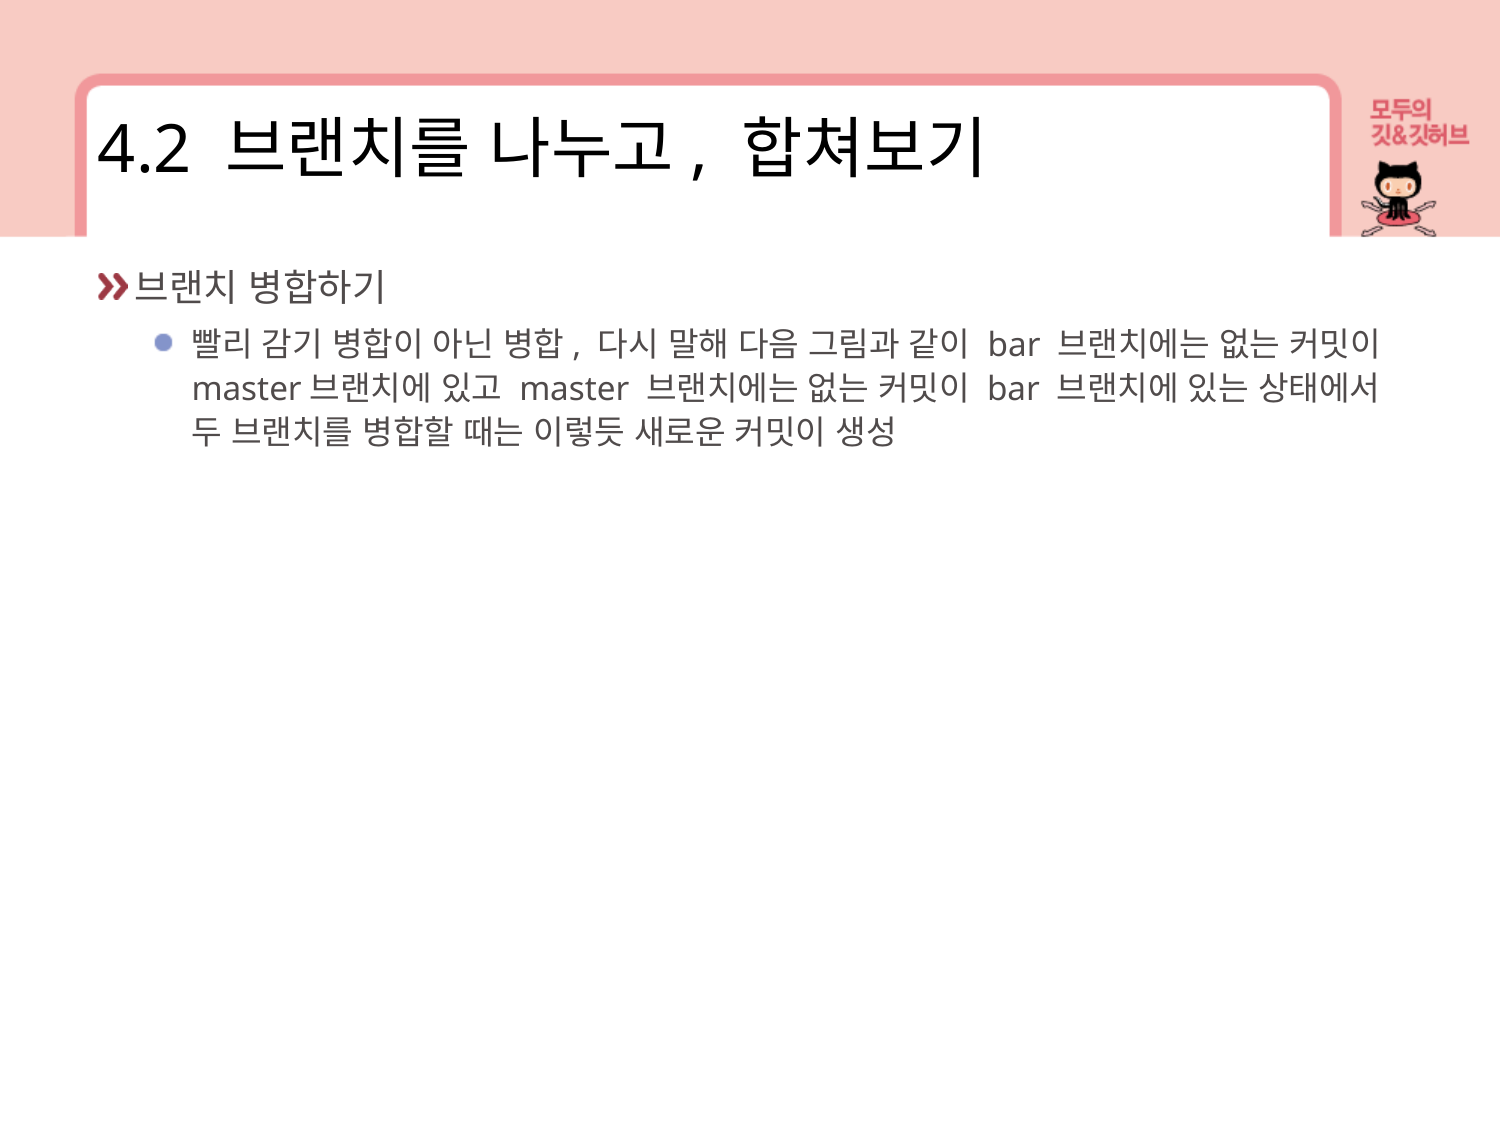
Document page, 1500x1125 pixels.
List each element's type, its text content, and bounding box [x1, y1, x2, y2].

picture [0, 0, 1500, 1125]
text_box 브랜치 병합하기 빨리 감기 병합이 아닌 병합, 다시 말해 다음 그림과 같이 bar 브랜치에는 없는 커밋이 master브랜치에 있고 master 브랜치에는 없는 커밋이 bar 브랜치에 있는 상태에서 두 브랜치를 병합할 때는 이렇듯 새로운 커밋이 생성 [82, 252, 1413, 1067]
text_box 4.2 브랜치를 나누고, 합쳐보기 [82, 61, 1413, 193]
